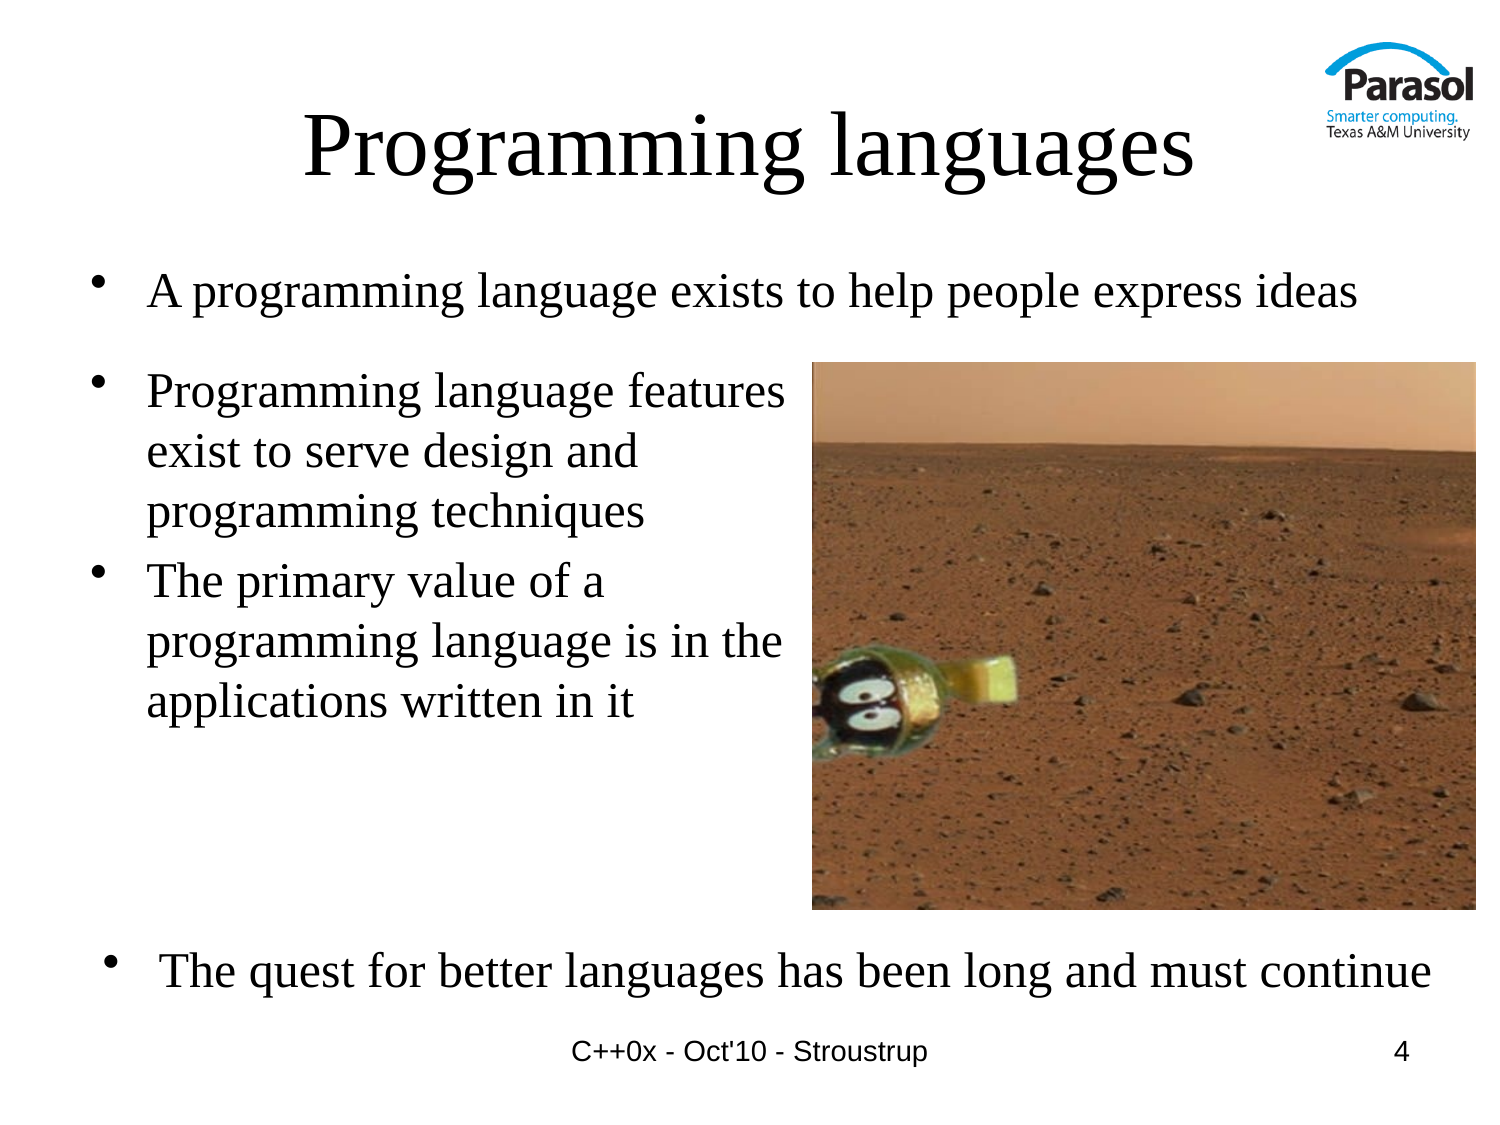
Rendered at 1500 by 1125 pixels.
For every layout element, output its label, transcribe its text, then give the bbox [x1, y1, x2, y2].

text_box Programming language features exist to serve design and programming techniques The primary value of a programming language is in the applications written in it [74, 350, 825, 775]
picture [1312, 24, 1488, 158]
footer C++0x - Oct'10 - Stroustrup [512, 1024, 988, 1103]
slide_number 4 [1074, 1024, 1426, 1103]
picture [812, 362, 1477, 910]
list A programming language exists to help people express ideas [74, 249, 1426, 360]
text_box The quest for better languages has been long and must continue [87, 849, 1463, 1000]
title Programming languages [74, 44, 1426, 233]
